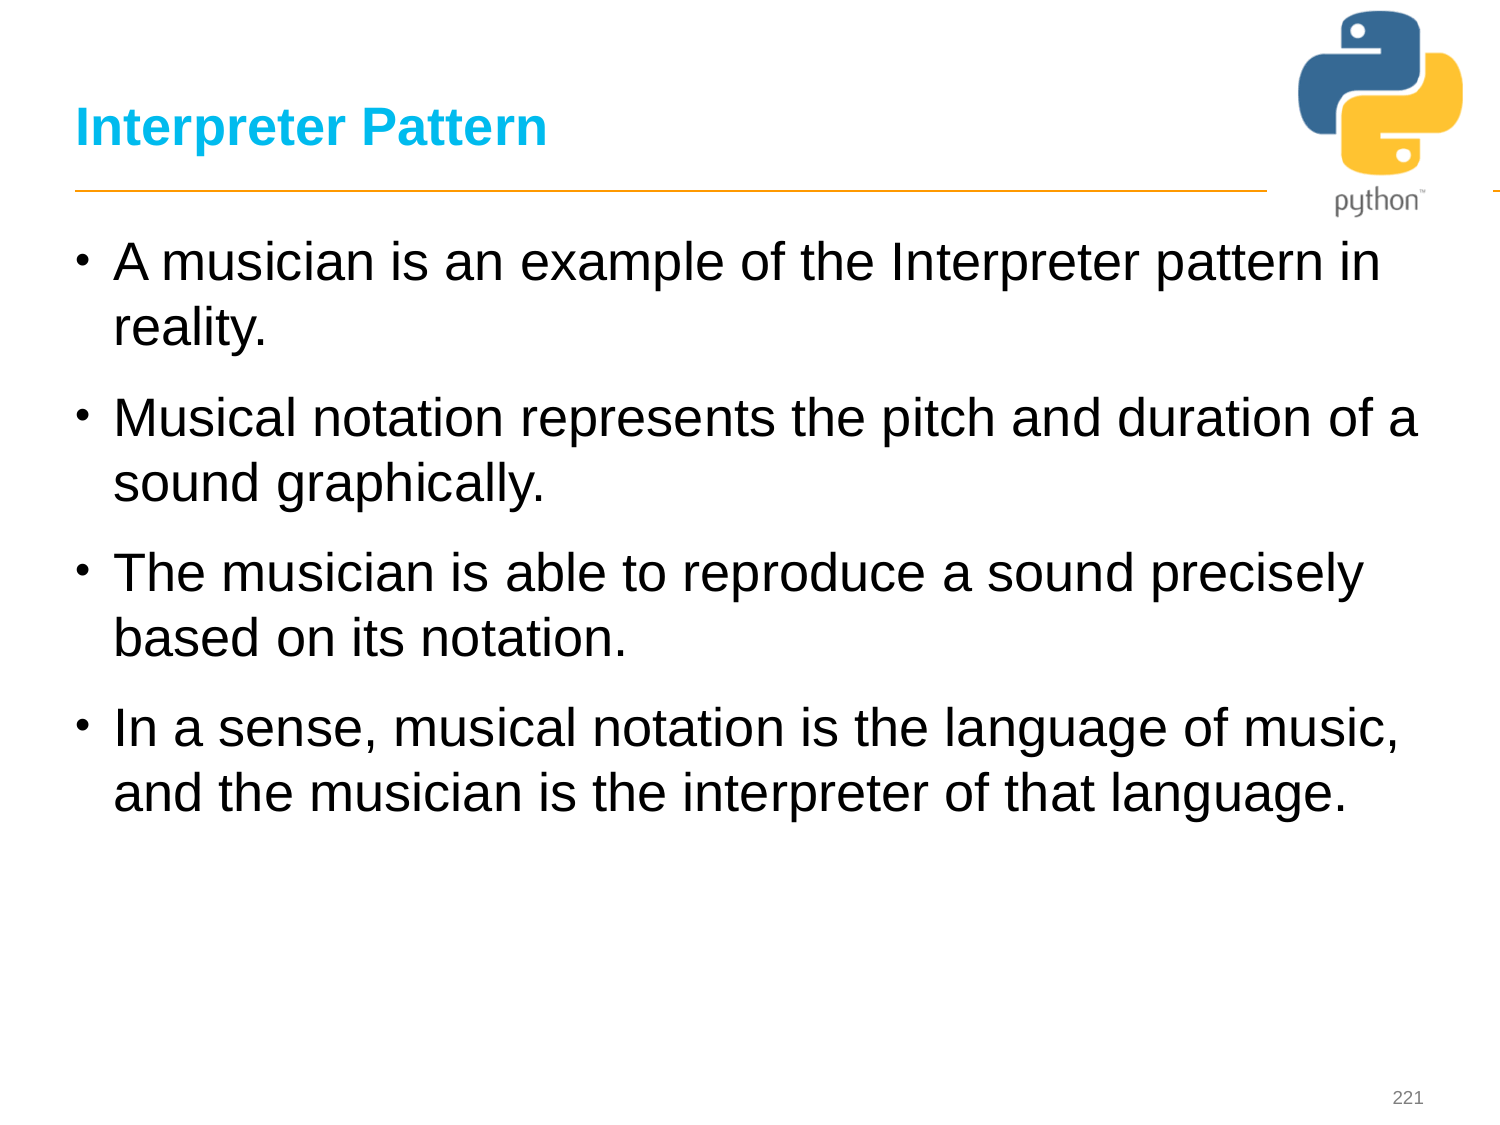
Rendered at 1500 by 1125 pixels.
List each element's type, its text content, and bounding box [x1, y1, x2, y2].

list A musician is an example of the Interpreter pattern in reality. Musical notation represents the pitch and duration of a sound graphically. The musician is able to reproduce a sound precisely based on its notation. In a sense, musical notation is the language of music, and the musician is the interpreter of that language. [75, 226, 1425, 1018]
picture [1267, 5, 1493, 222]
title Interpreter Pattern [75, 27, 1422, 157]
